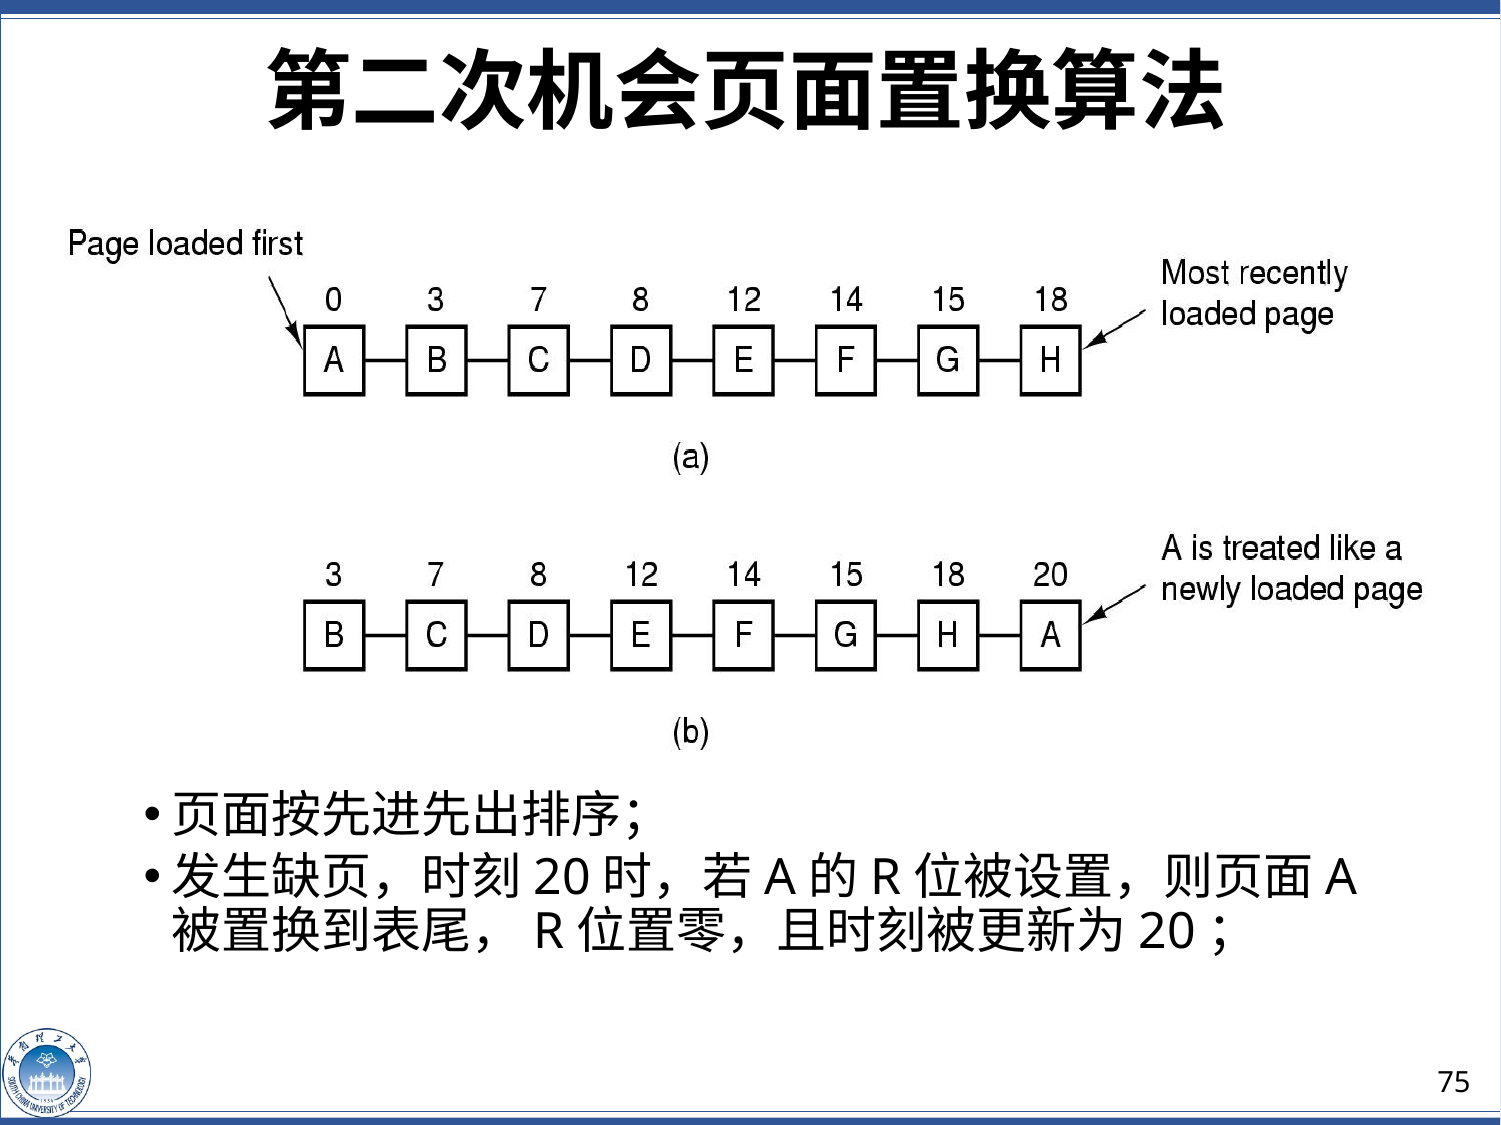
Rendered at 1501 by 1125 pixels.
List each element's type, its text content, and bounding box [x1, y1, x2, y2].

picture [2, 1028, 91, 1117]
text_box 75 [1416, 1056, 1486, 1123]
picture [64, 217, 1430, 752]
list 页面按先进先出排序； 发生缺页，时刻20时，若A的R位被设置，则页面A被置换到表尾，R位置零，且时刻被更新为20； [72, 782, 1422, 1078]
text_box 第二次机会页面置换算法 [16, 0, 1475, 188]
